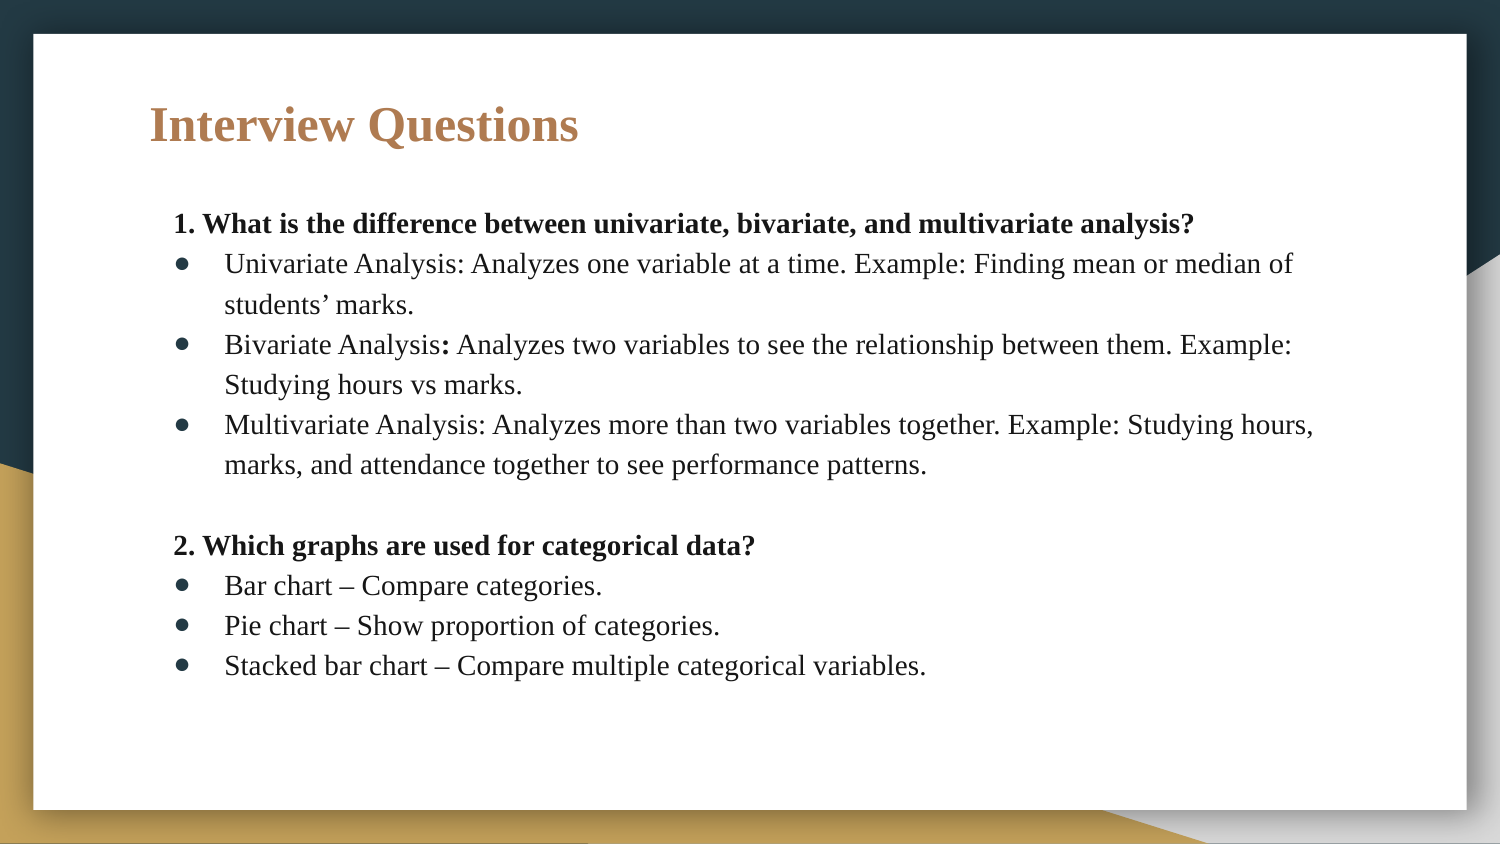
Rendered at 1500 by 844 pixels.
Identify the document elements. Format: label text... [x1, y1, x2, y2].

title Interview Questions [134, 76, 1366, 184]
list 1. What is the difference between univariate, bivariate, and multivariate analysis? Univariate Analysis: Analyzes one variable at a time. Example: Finding mean or median of students’ marks. Bivariate Analysis: Analyzes two variables to see the relationship between them. Example: Studying hours vs marks. Multivariate Analysis: Analyzes more than two variables together. Example: Studying hours, marks, and attendance together to see performance patterns. 2. Which graphs are used for categorical data? Bar chart – Compare categories. Pie chart – Show proportion of categories. Stacked bar chart – Compare multiple categorical variables. [134, 184, 1366, 729]
